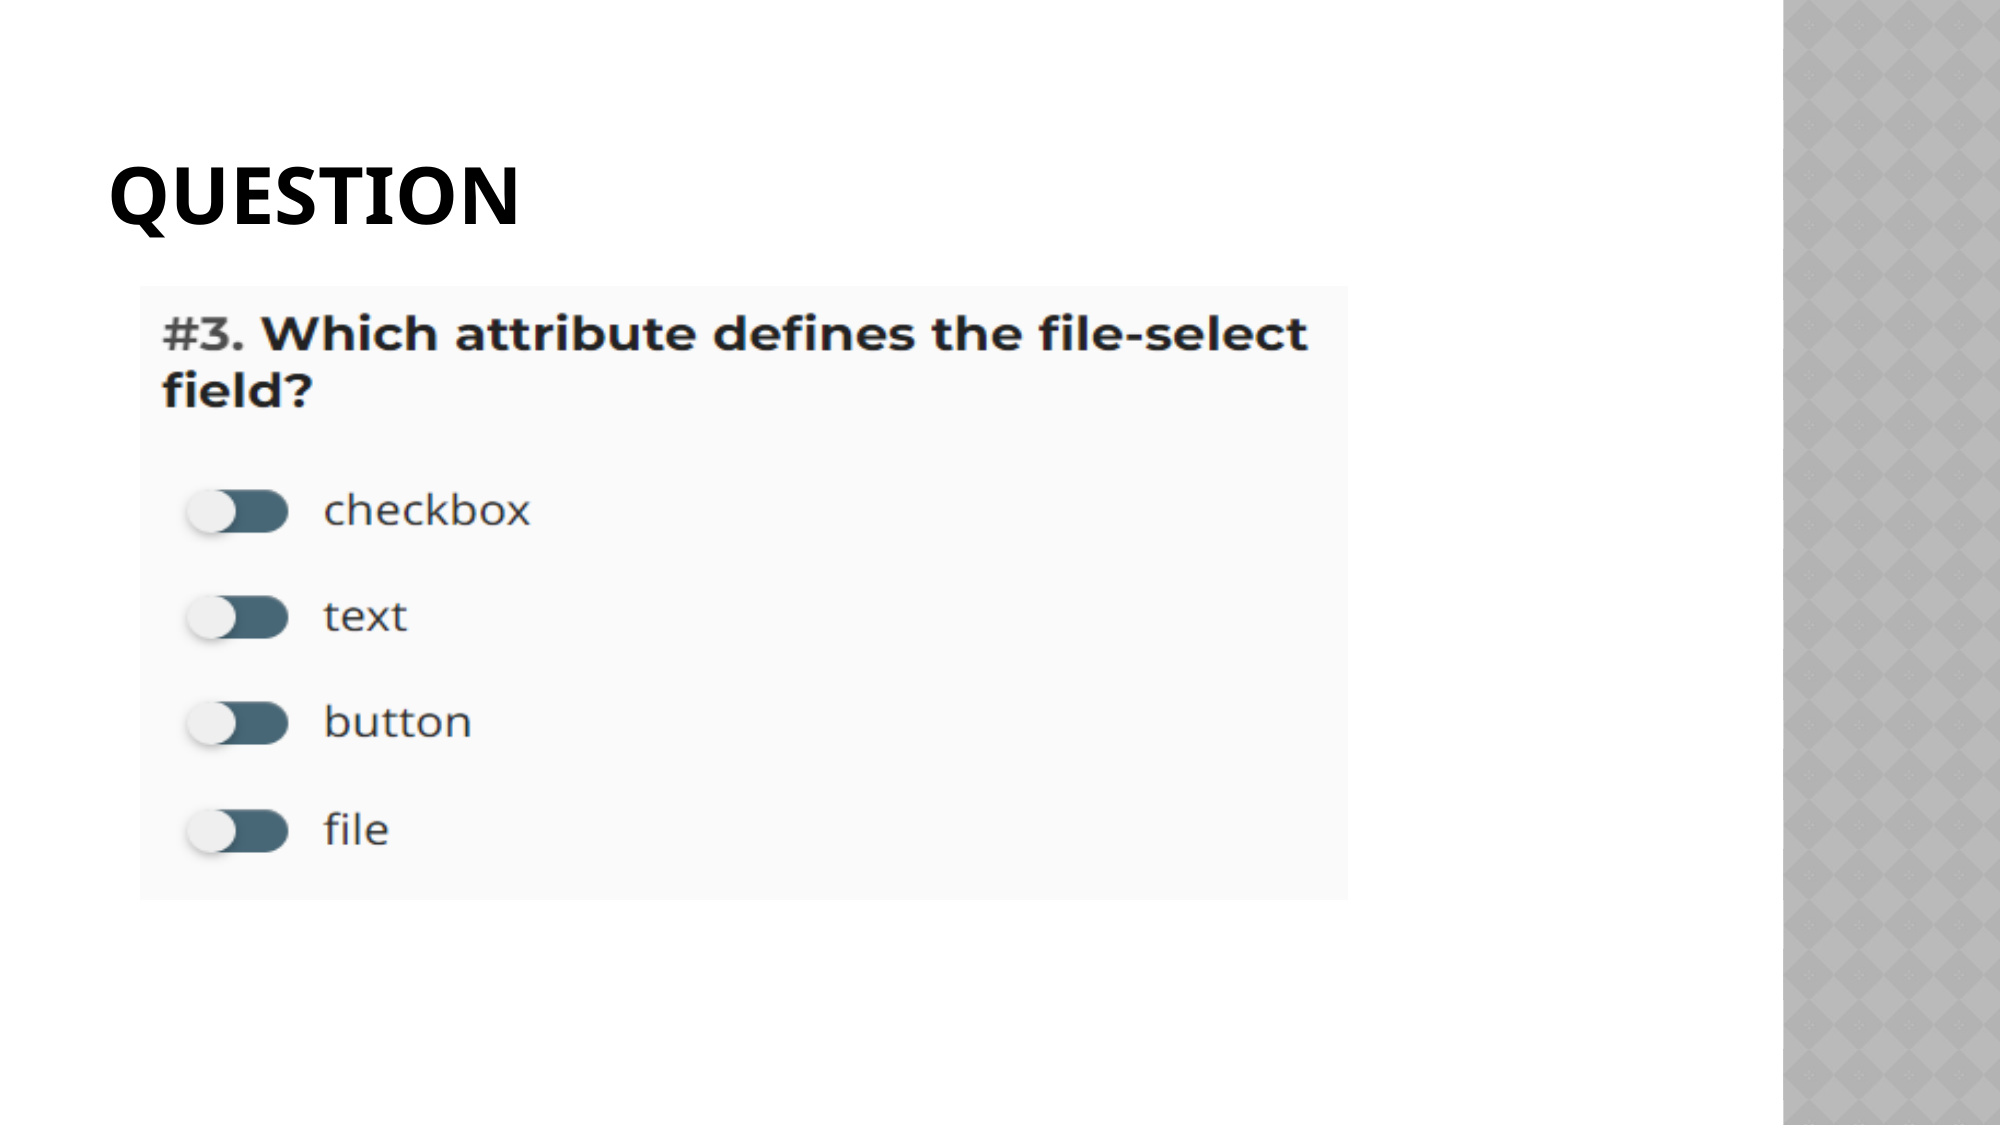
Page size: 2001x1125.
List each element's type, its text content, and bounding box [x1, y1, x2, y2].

picture [140, 286, 1348, 901]
title Question [99, 52, 1684, 240]
